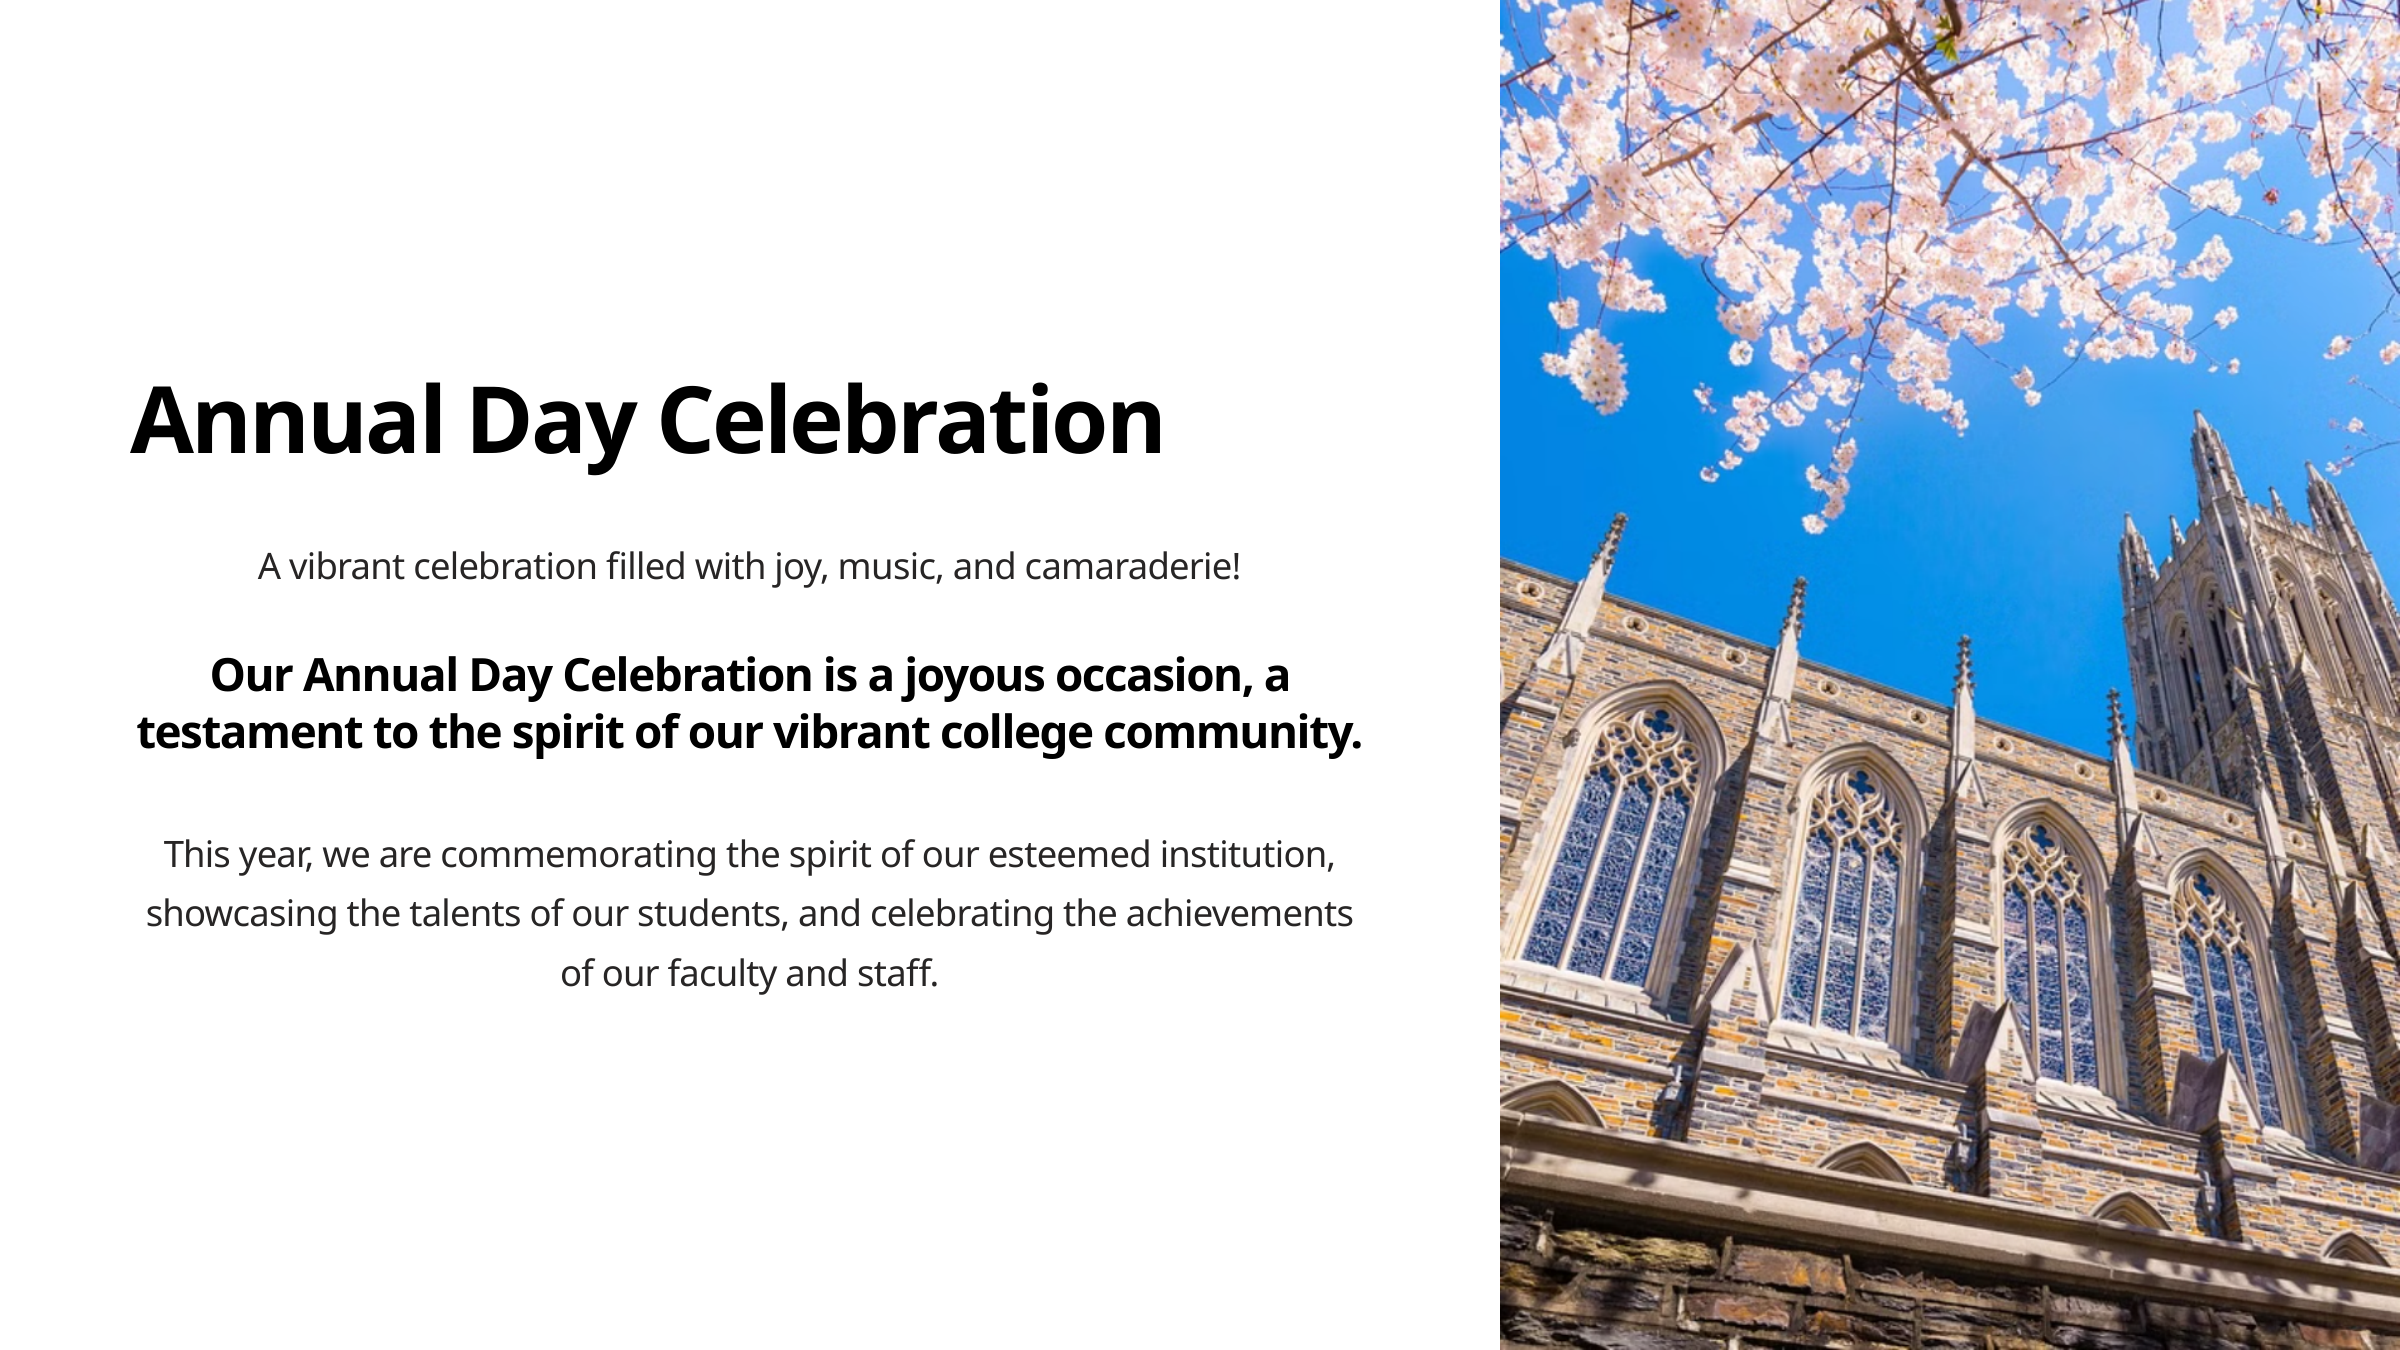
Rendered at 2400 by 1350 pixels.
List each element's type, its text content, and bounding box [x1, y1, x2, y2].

text_box This year, we are commemorating the spirit of our esteemed institution, showcasing the talents of our students, and celebrating the achievements of our faculty and staff. [130, 815, 1370, 994]
picture [1499, 0, 2400, 1350]
text_box A vibrant celebration filled with joy, music, and camaraderie! [130, 528, 1370, 588]
text_box Annual Day Celebration [130, 355, 1139, 473]
text_box Our Annual Day Celebration is a joyous occasion, a testament to the spirit of our vibrant college community. [130, 643, 1370, 760]
